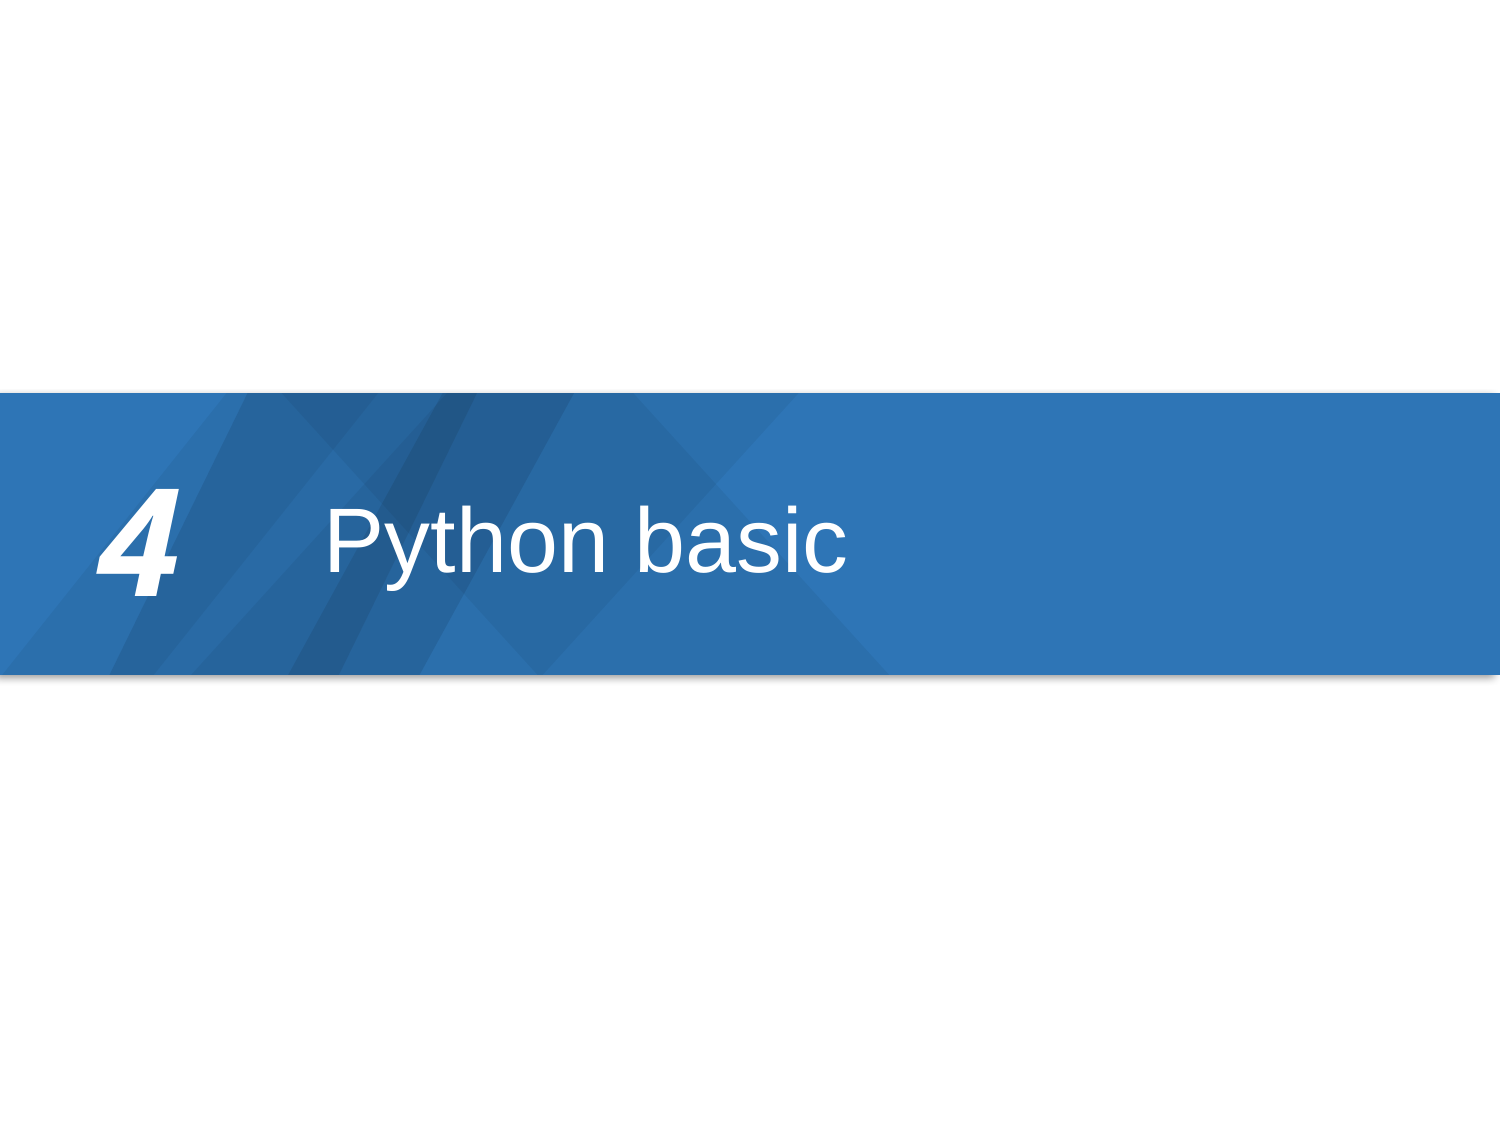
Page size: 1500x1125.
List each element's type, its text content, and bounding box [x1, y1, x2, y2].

text_box 4 [17, 396, 264, 677]
text_box Python basic [309, 396, 1365, 677]
